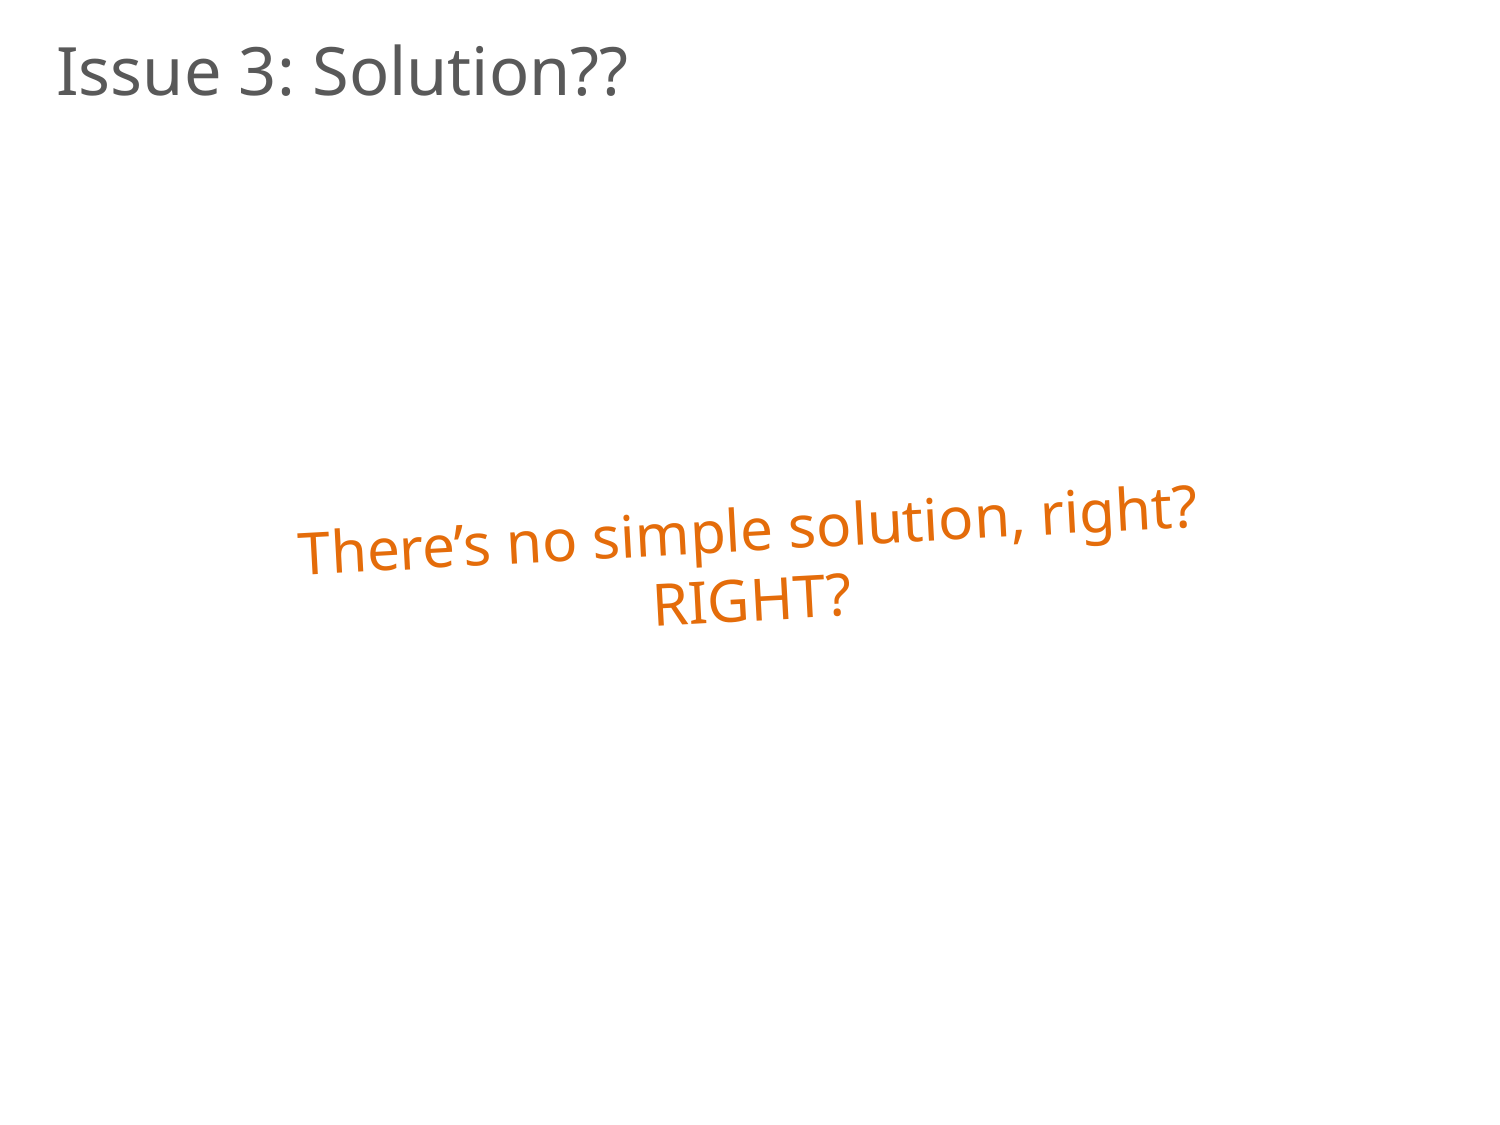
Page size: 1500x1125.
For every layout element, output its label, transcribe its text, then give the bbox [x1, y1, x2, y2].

text_box There’s no simple solution, right? RIGHT? [129, 354, 1371, 771]
text_box Issue 3: Solution?? [41, 30, 1459, 268]
